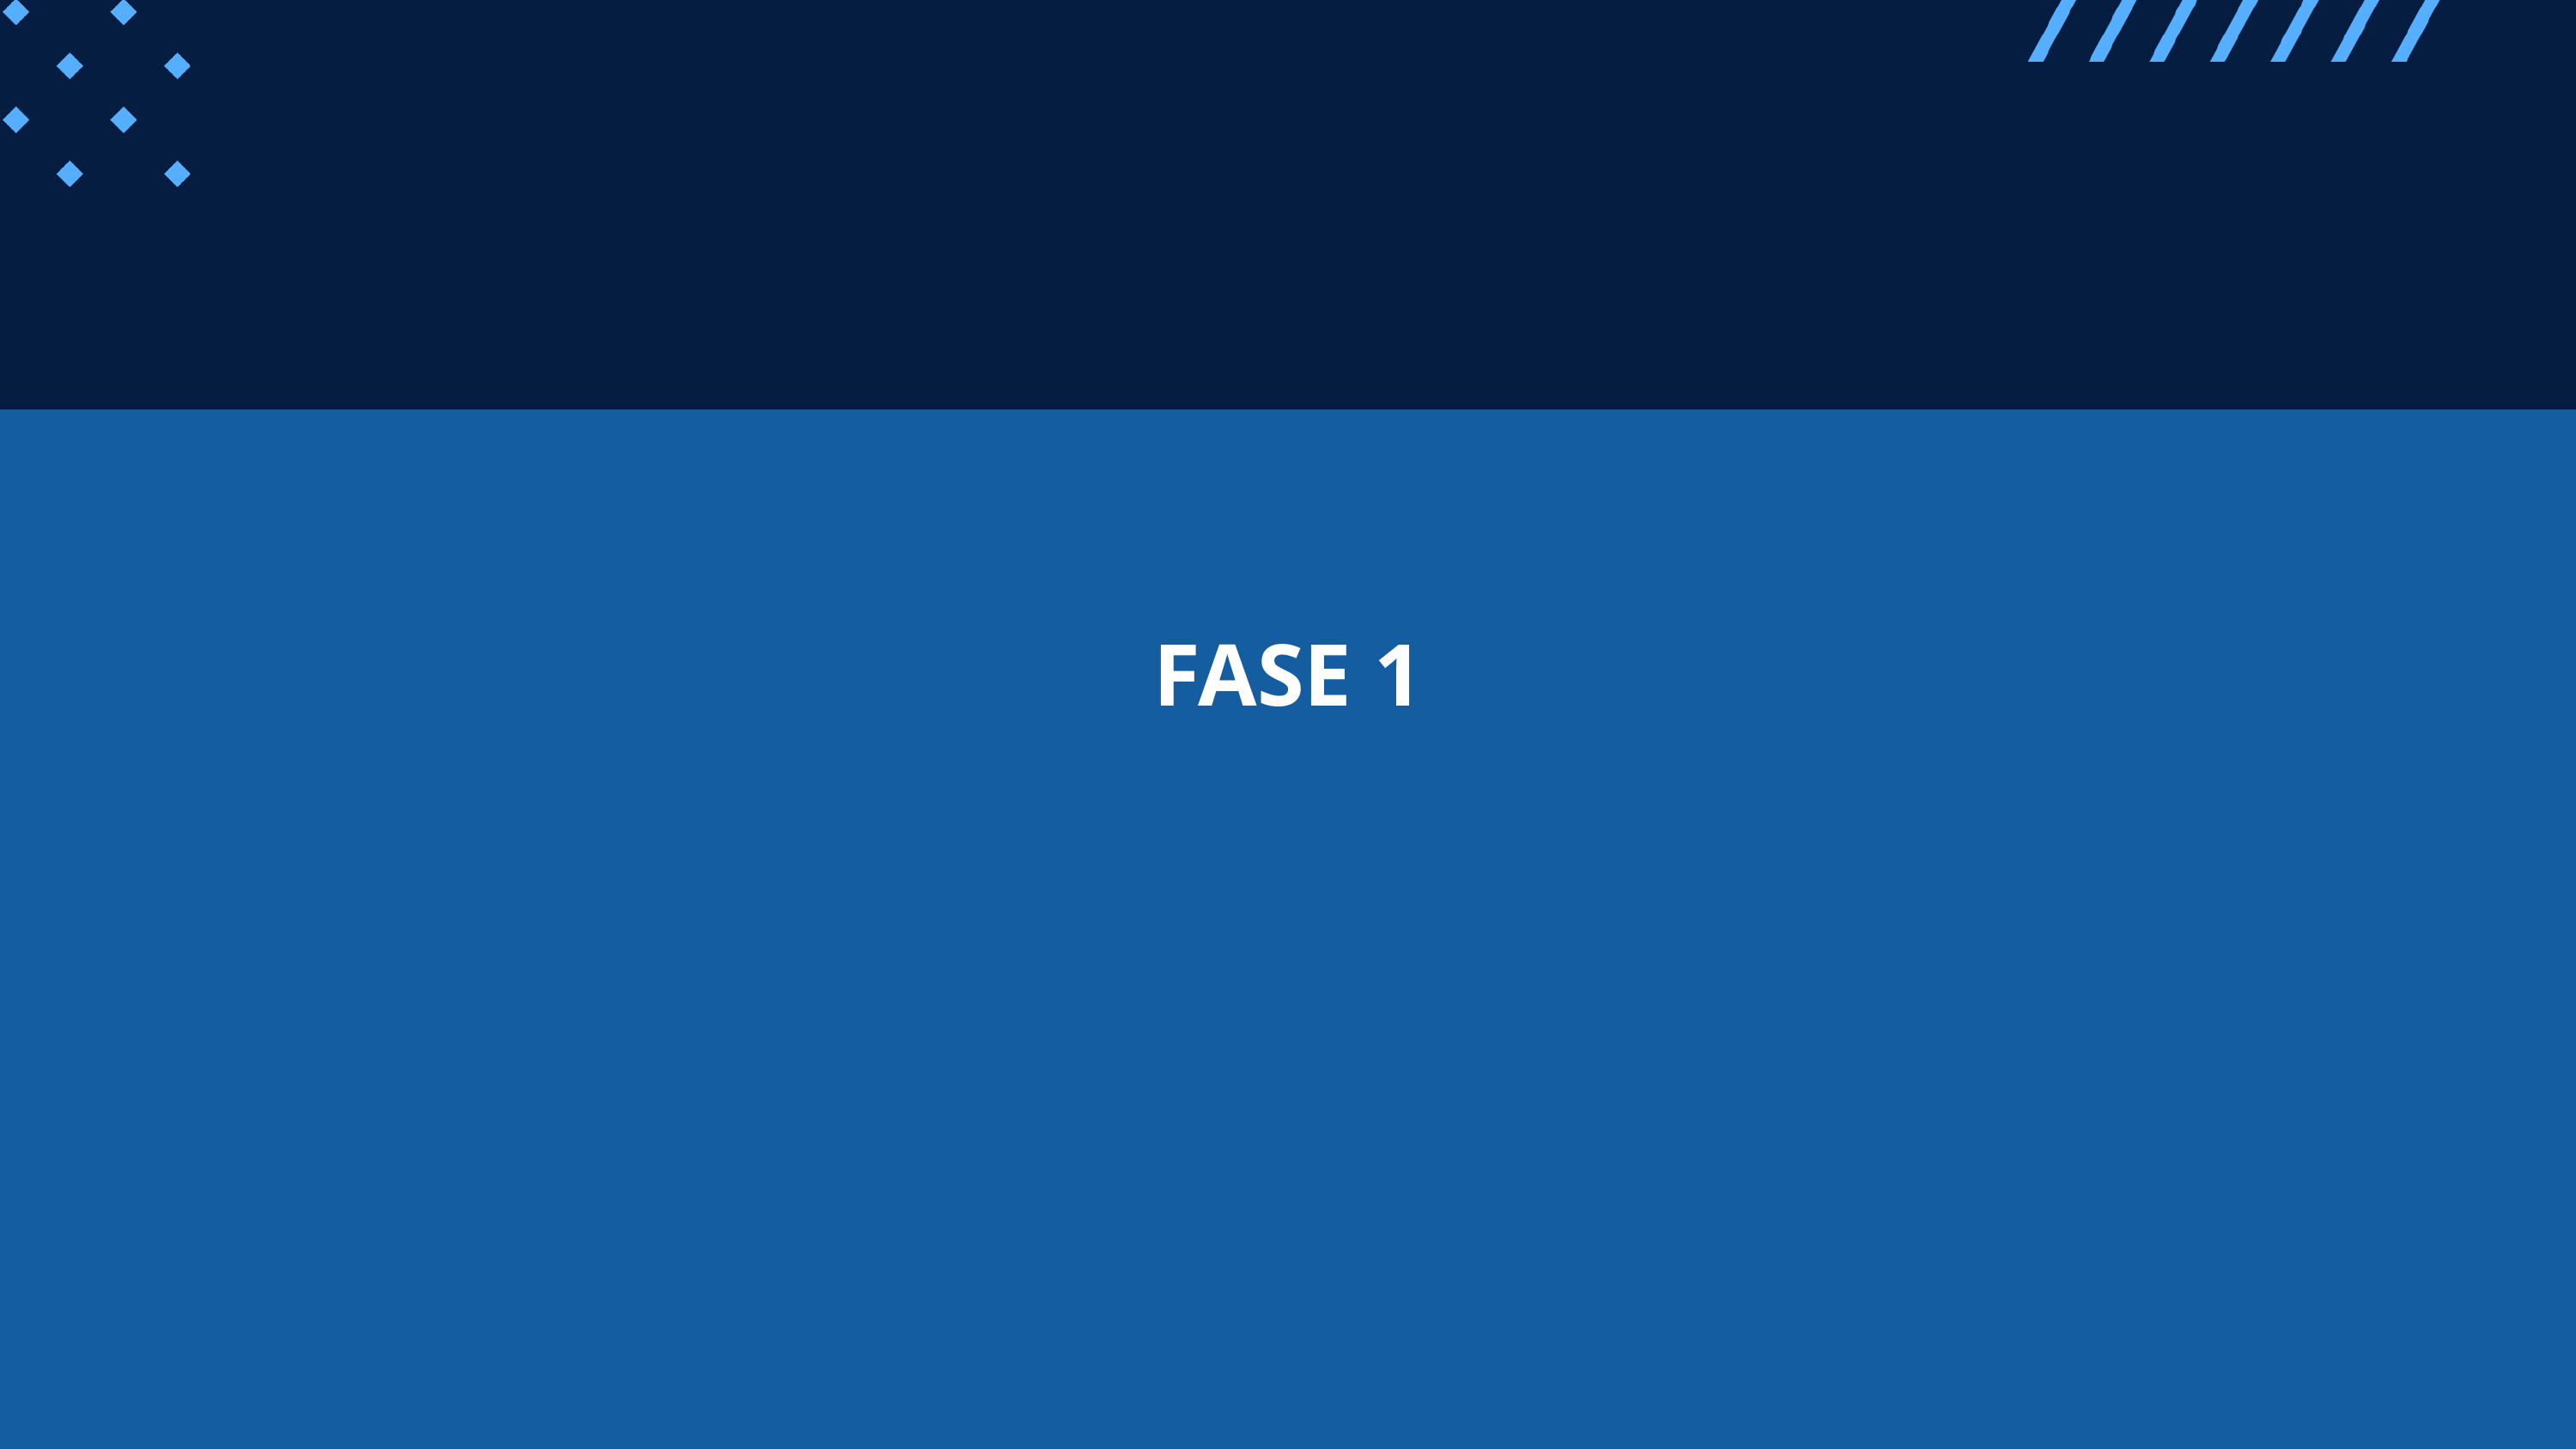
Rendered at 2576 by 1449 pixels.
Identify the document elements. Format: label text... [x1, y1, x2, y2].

text_box FASE 1 [551, 621, 2025, 724]
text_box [0, 0, 2576, 410]
